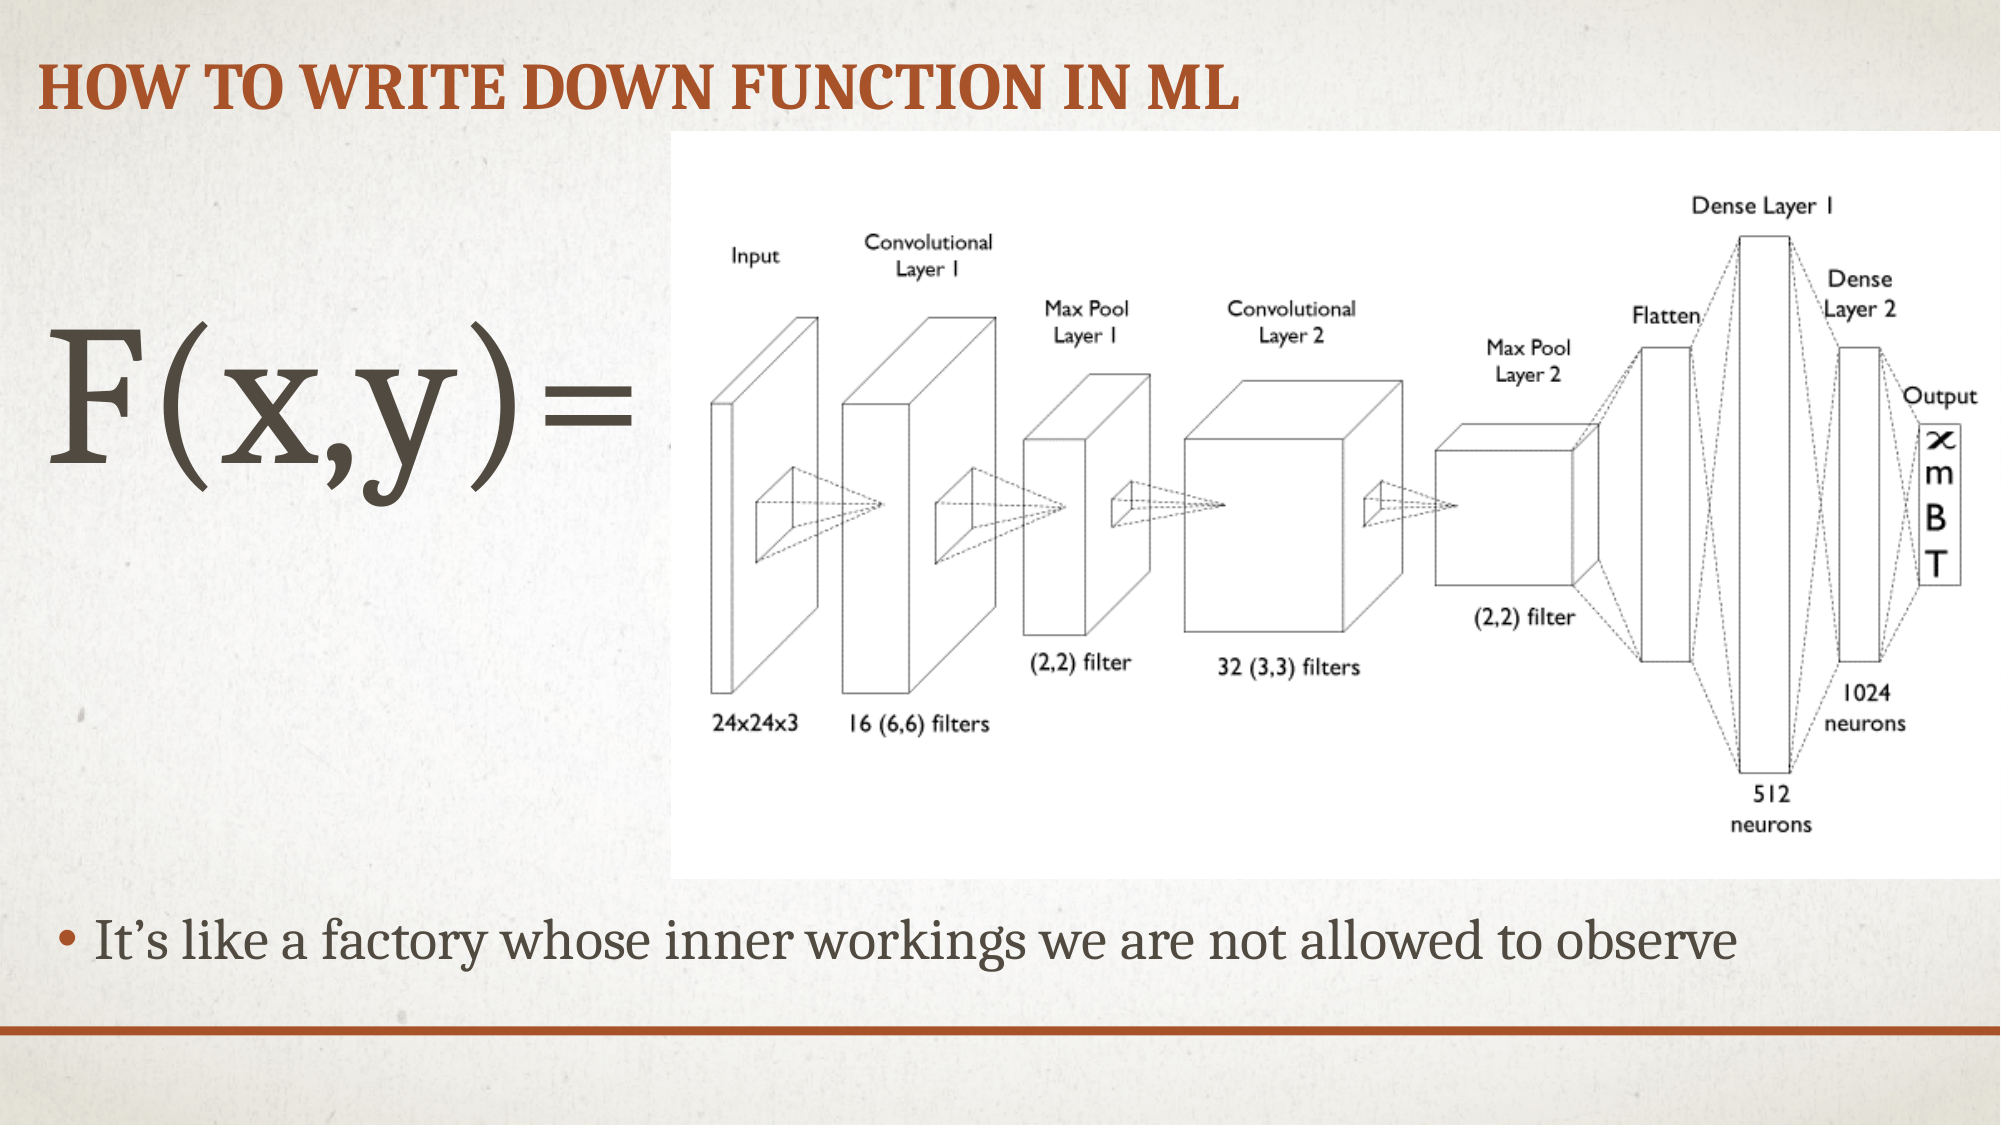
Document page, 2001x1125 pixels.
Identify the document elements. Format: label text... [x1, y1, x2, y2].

picture [0, 0, 2001, 1125]
list F(x,y)= [22, 283, 671, 598]
text_box It’s like a factory whose inner workings we are not allowed to observe [34, 902, 2000, 1026]
title HOW TO WRITE DOWN FUNCTION in ML [22, 13, 1598, 132]
